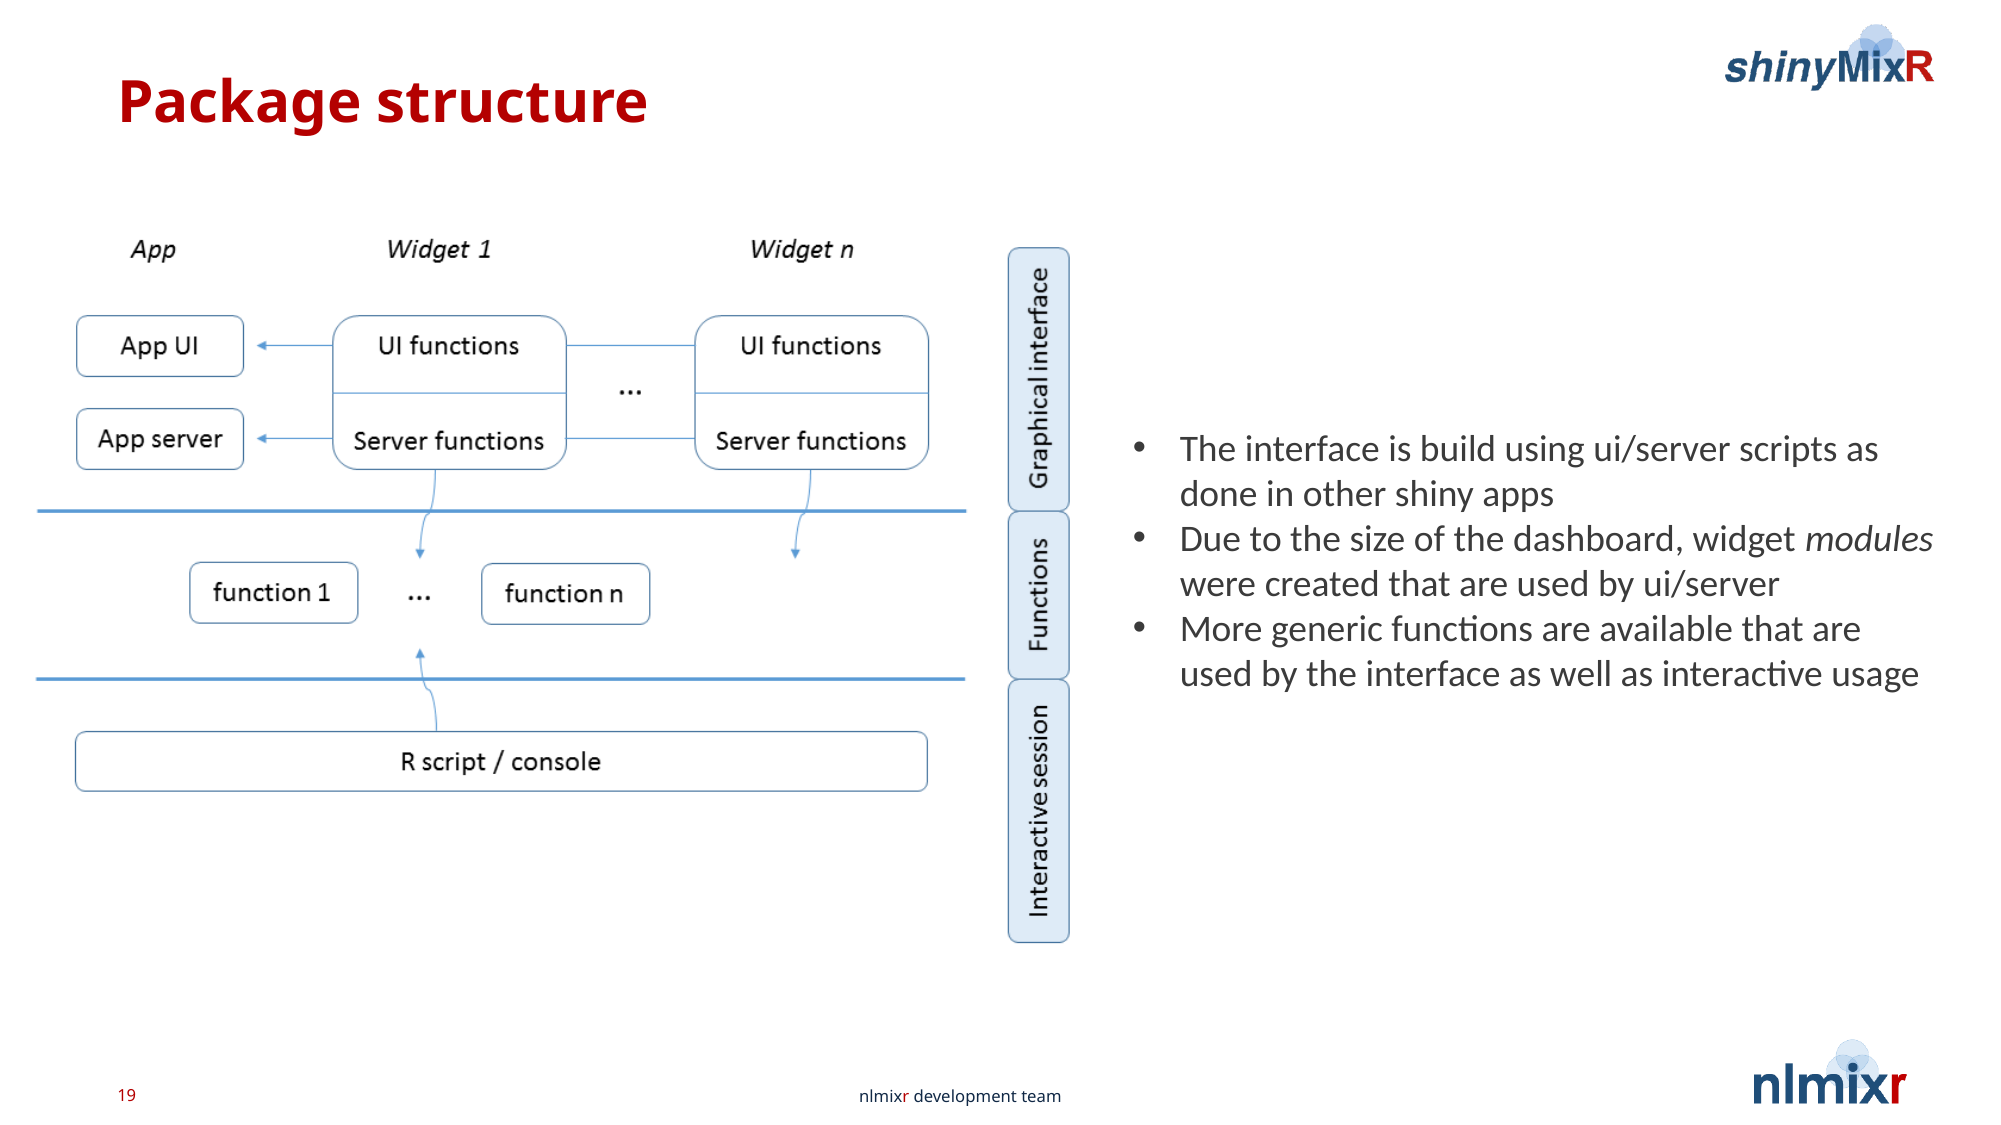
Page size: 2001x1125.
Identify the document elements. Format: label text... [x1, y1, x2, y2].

footer nlmixr development team [354, 1076, 1567, 1115]
text_box The interface is build using ui/server scripts as done in other shiny apps Due to the size of the dashboard, widget modules were created that are used by ui/server More generic functions are available that are used by the interface as well as interactive usage [1548, 416, 1951, 702]
title Package structure [102, 18, 1898, 181]
picture [19, 196, 1544, 1054]
picture [1720, 19, 1941, 95]
picture [1744, 1028, 1916, 1115]
slide_number 19 [102, 1076, 276, 1115]
